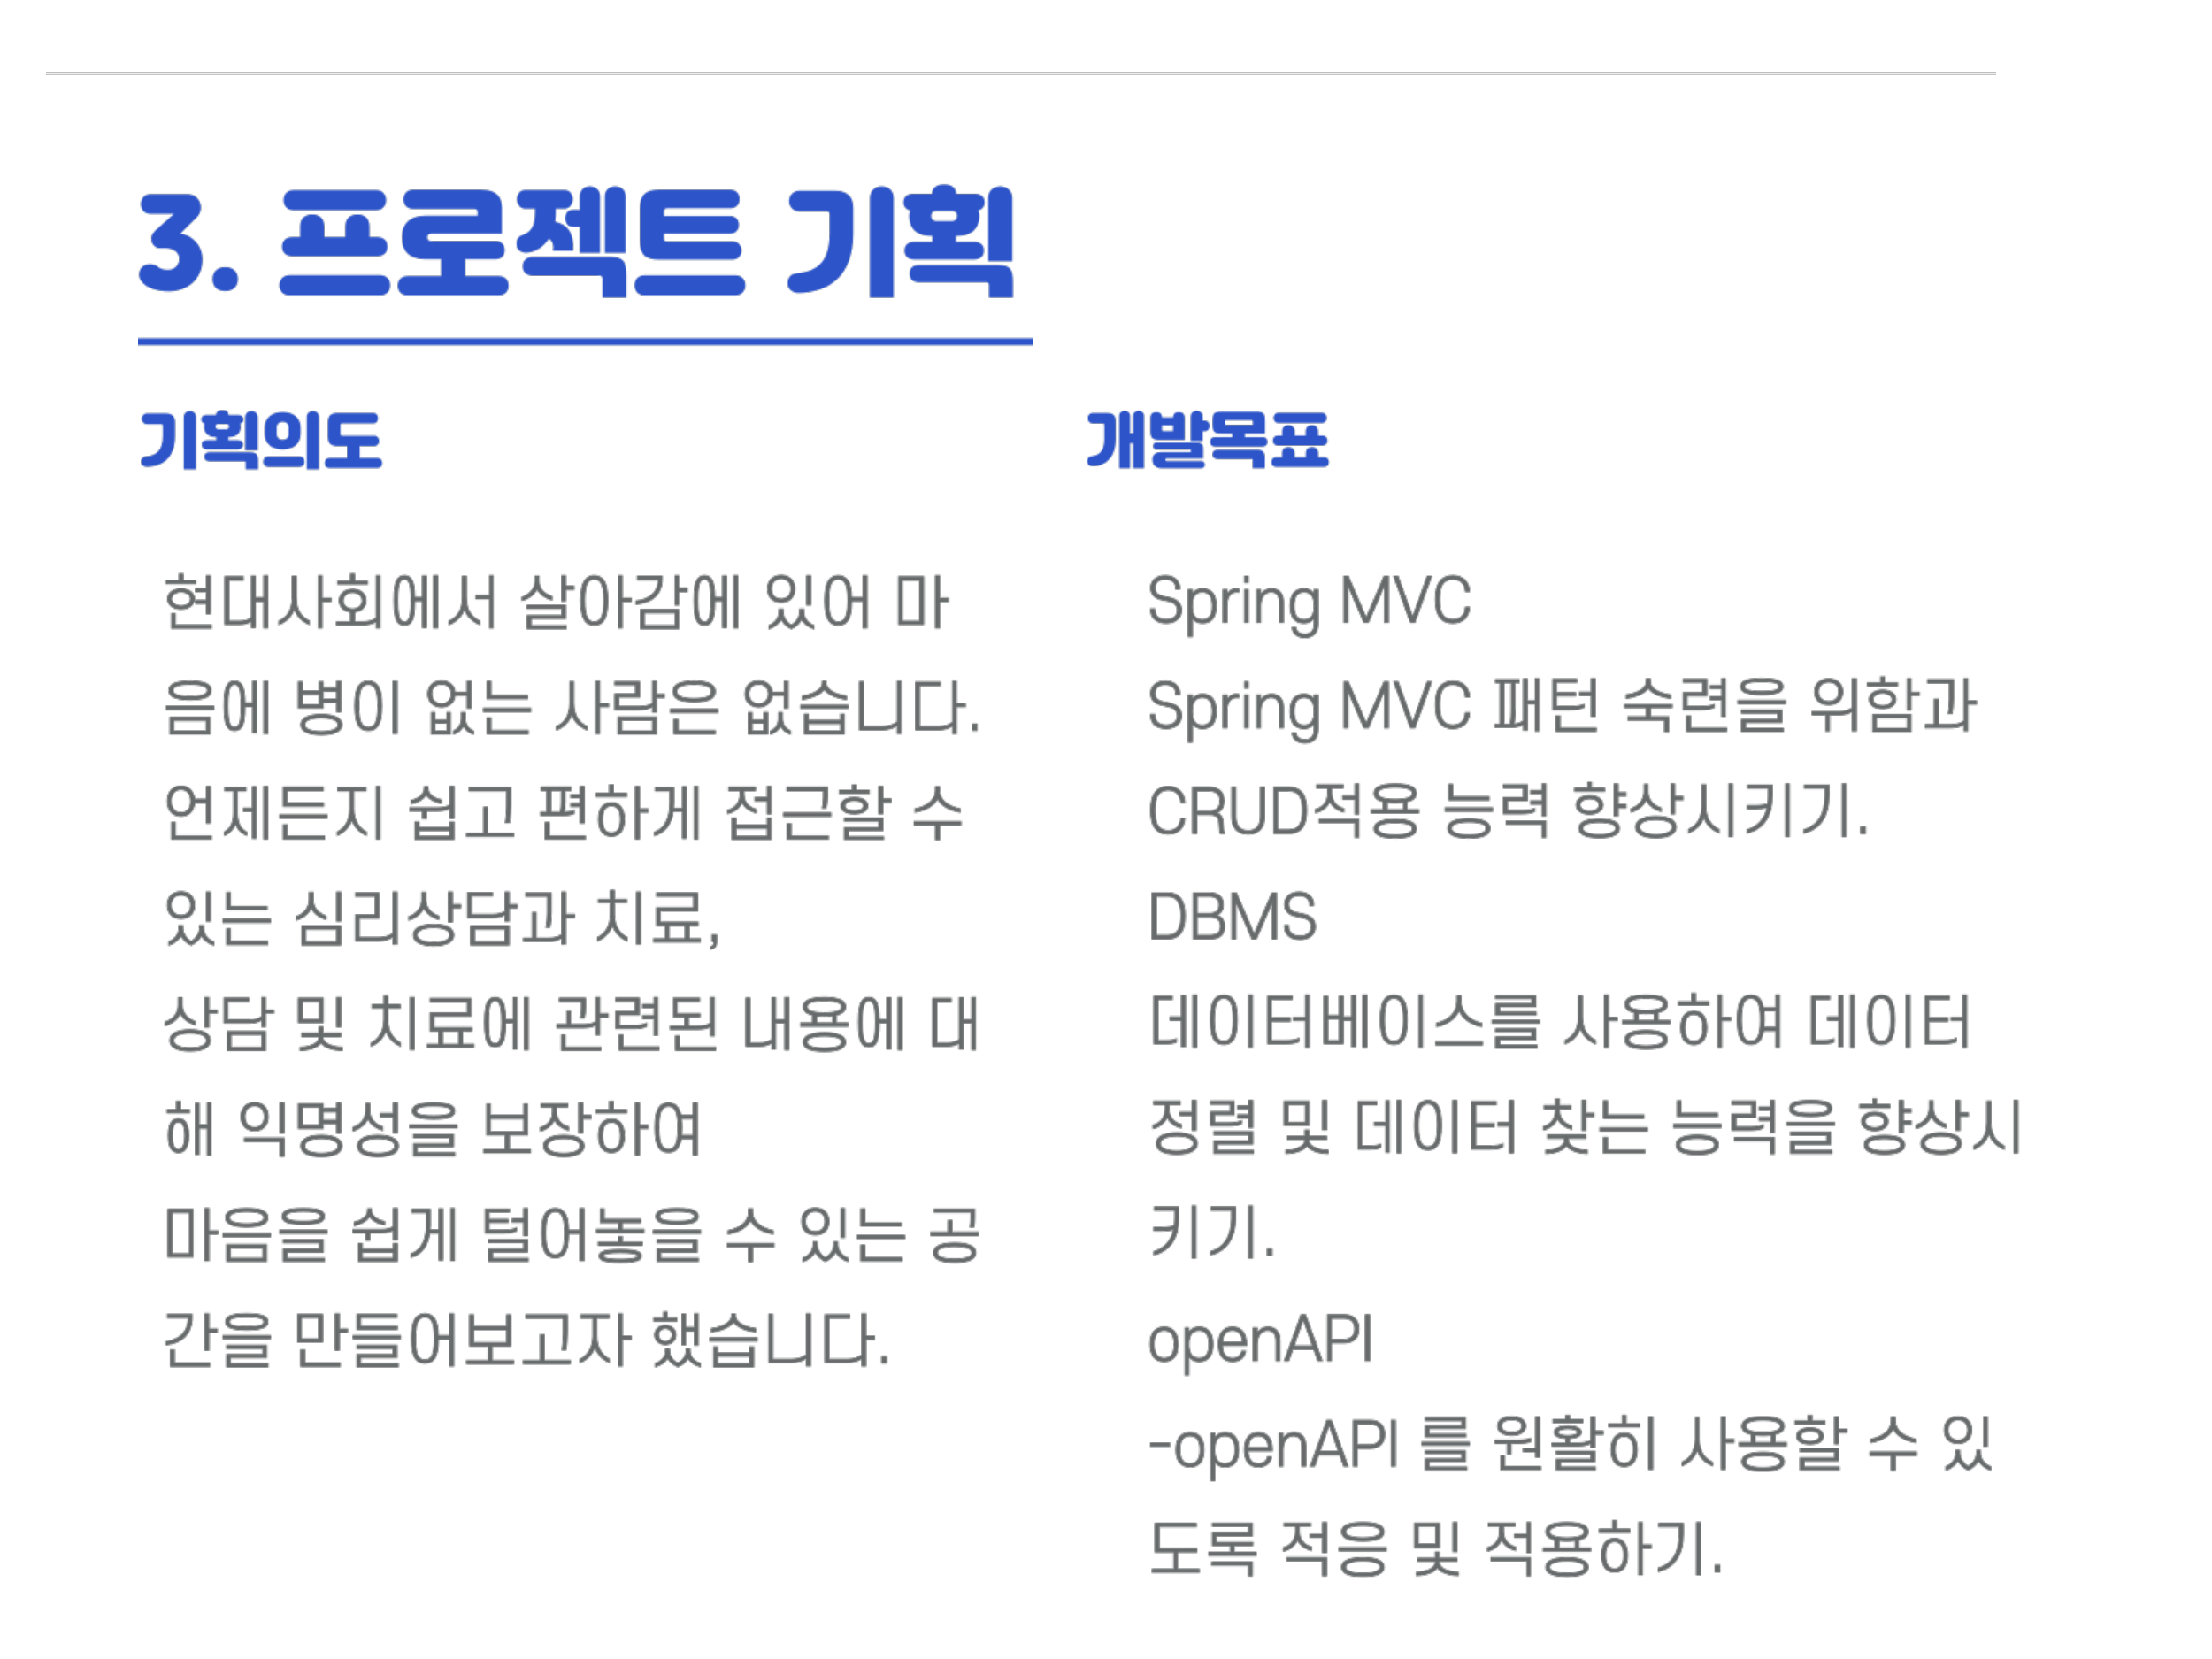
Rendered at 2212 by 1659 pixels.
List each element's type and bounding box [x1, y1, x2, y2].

picture [127, 389, 411, 498]
picture [1135, 551, 2046, 1606]
picture [111, 144, 1064, 352]
picture [150, 553, 1002, 1396]
picture [1076, 389, 1359, 514]
text_box [46, 67, 1996, 79]
